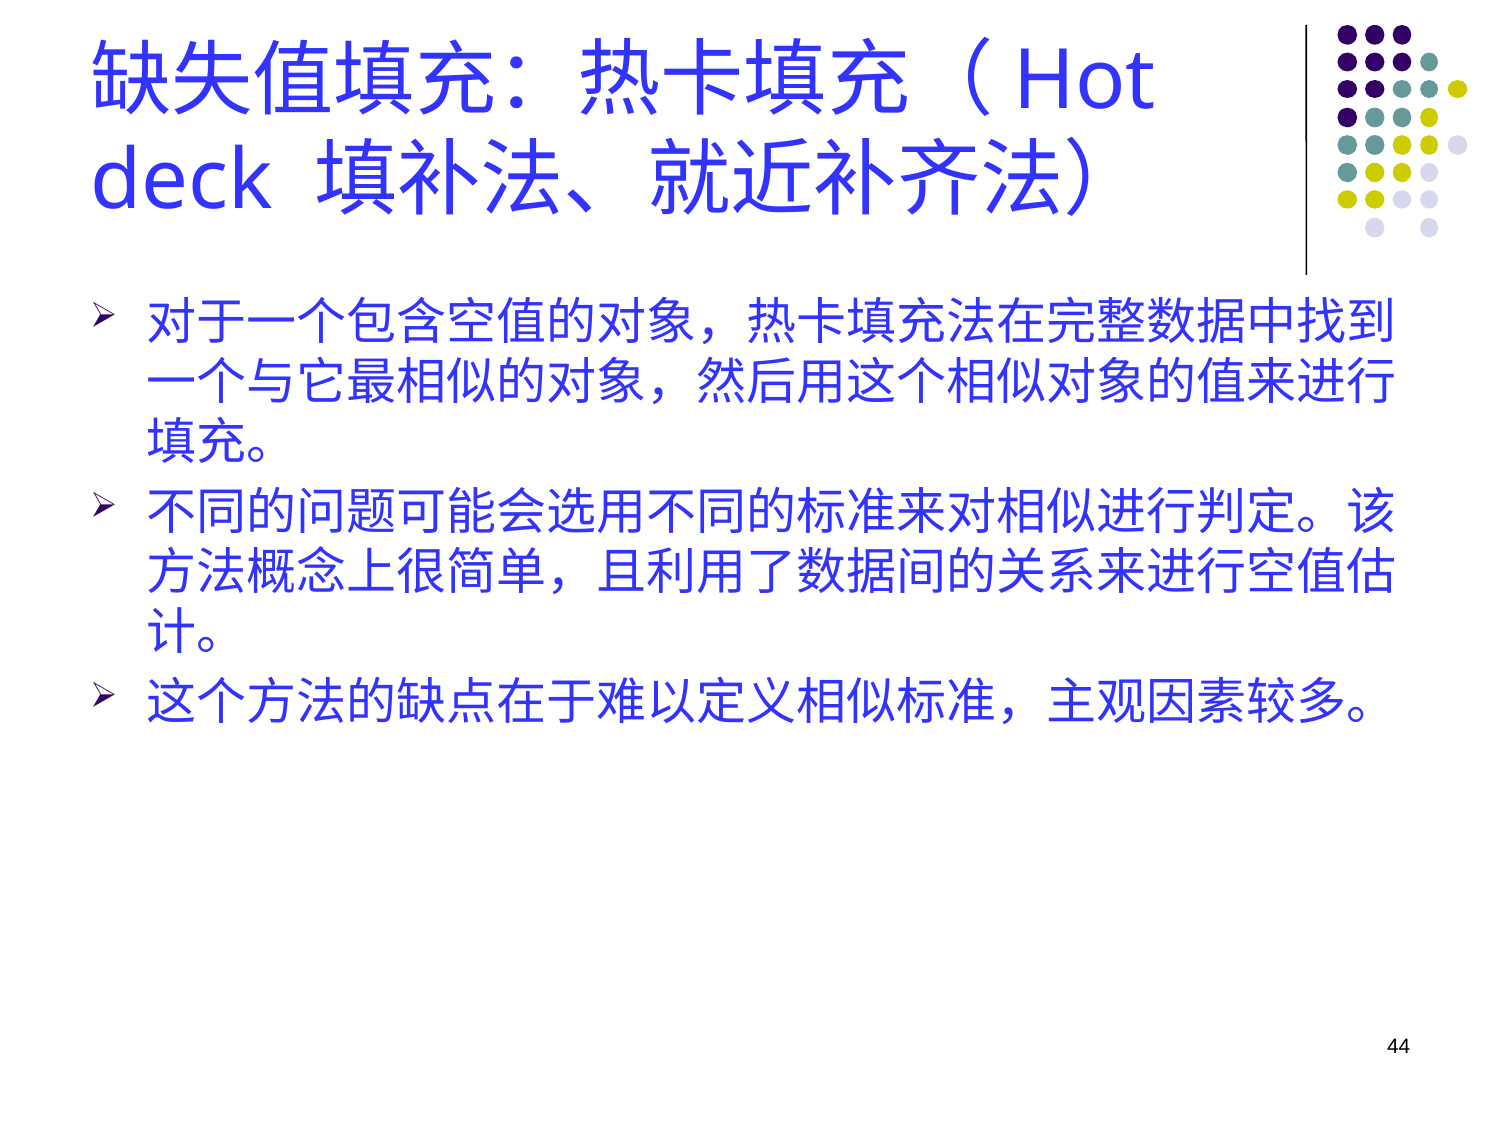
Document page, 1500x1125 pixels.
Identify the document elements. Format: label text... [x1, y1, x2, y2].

list 对于一个包含空值的对象，热卡填充法在完整数据中找到一个与它最相似的对象，然后用这个相似对象的值来进行填充。 不同的问题可能会选用不同的标准来对相似进行判定。该方法概念上很简单，且利用了数据间的关系来进行空值估计。 这个方法的缺点在于难以定义相似标准，主观因素较多。 [75, 282, 1425, 1006]
slide_number 44 [1074, 1024, 1426, 1101]
title 缺失值填充：热卡填充（Hot deck 填补法、就近补齐法） [75, 20, 1313, 233]
